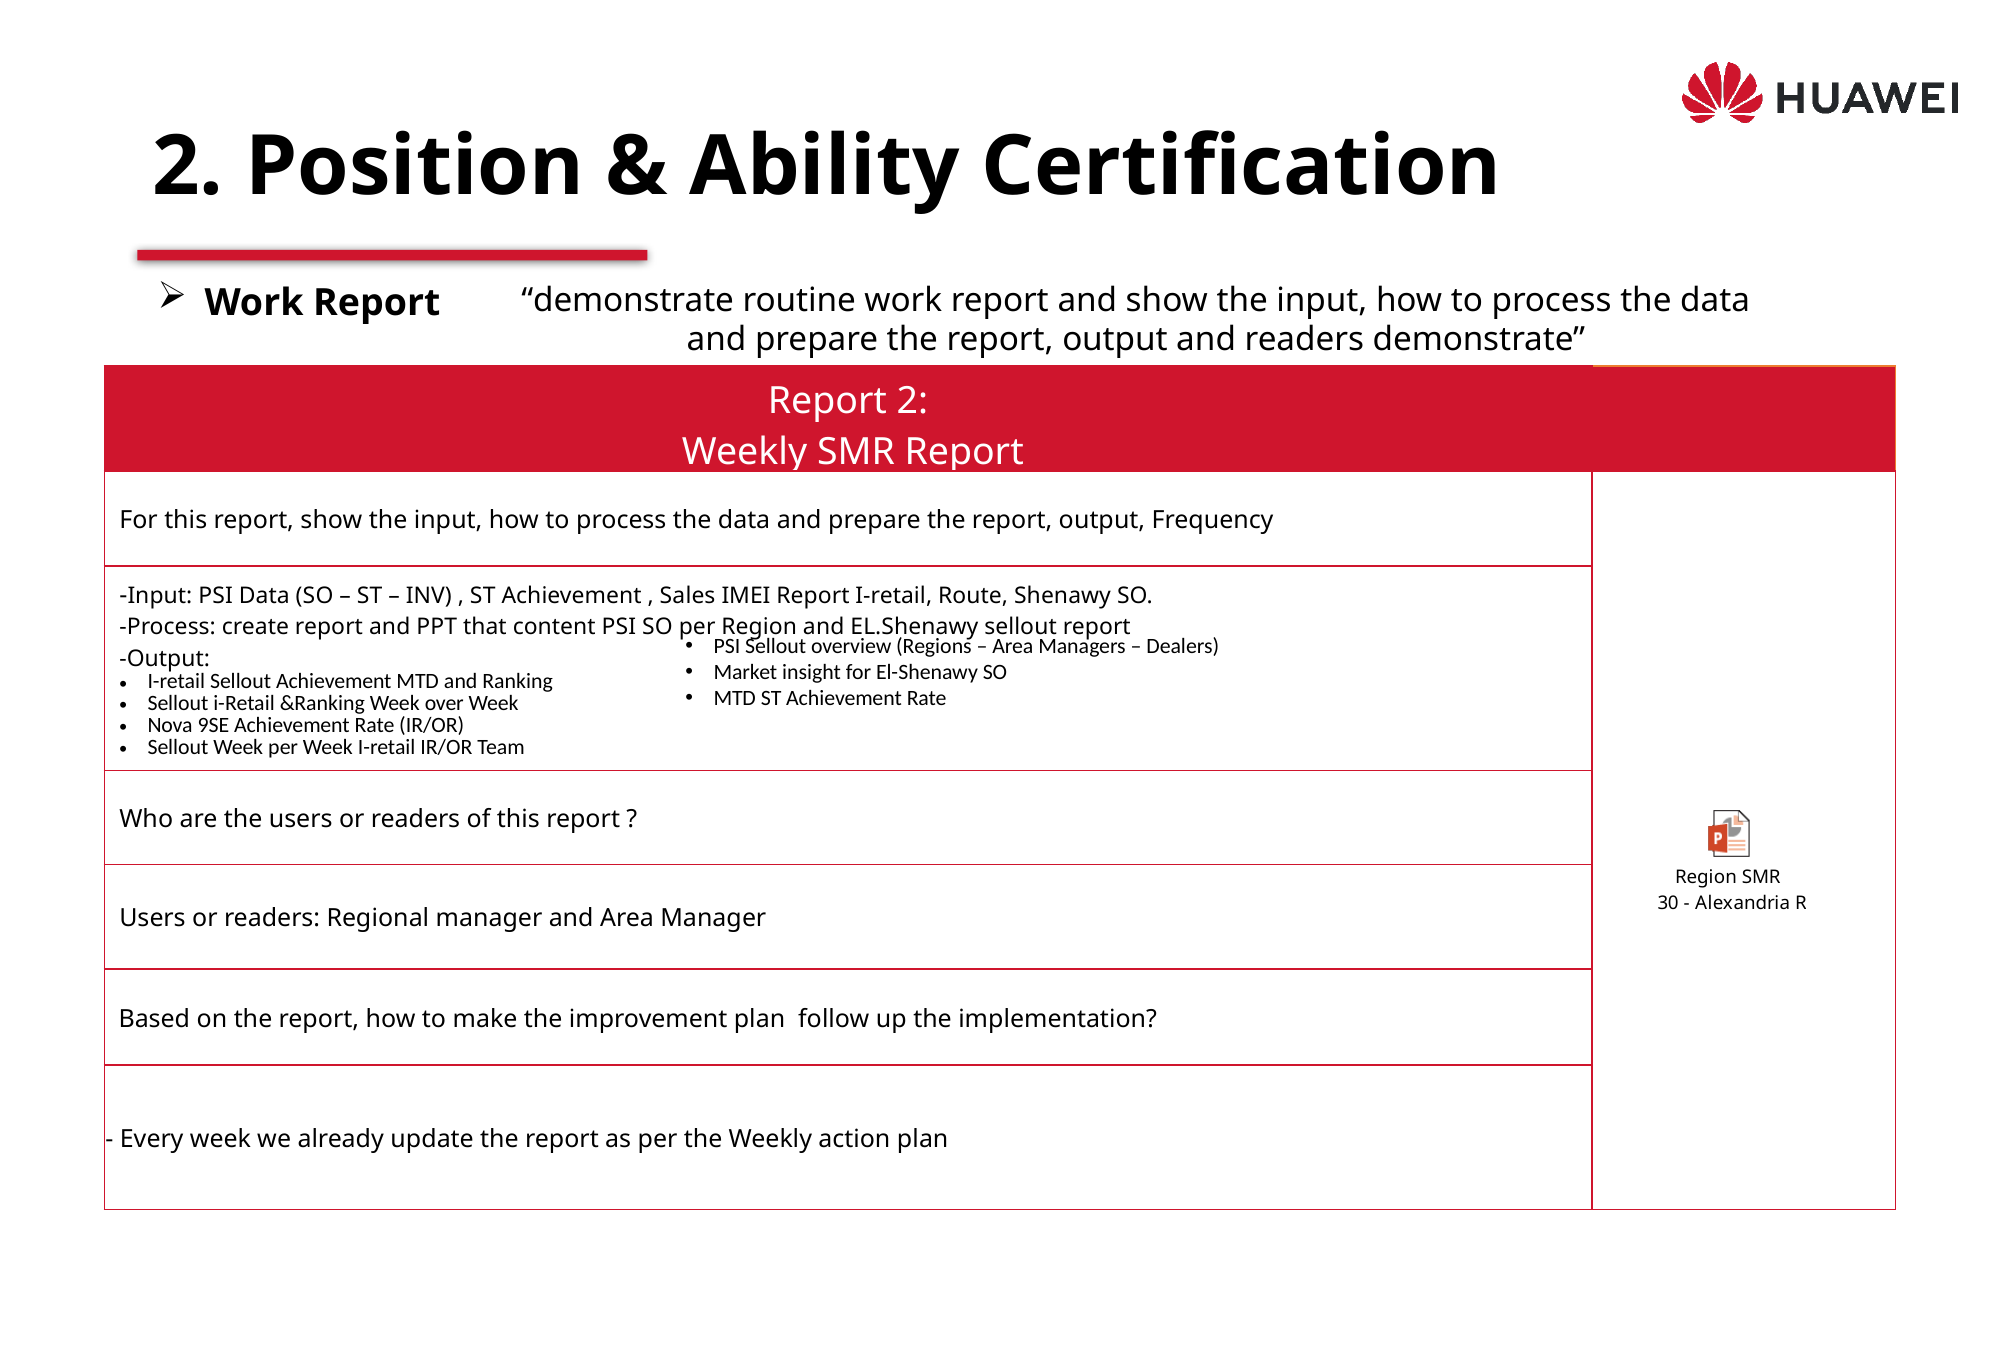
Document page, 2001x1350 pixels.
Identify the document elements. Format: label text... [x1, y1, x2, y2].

table_cell -Input: PSI Data (SO – ST – INV) , ST Achievement , Sales IMEI Report I-retail, Route, Shenawy SO. -Process: create report and PPT that content PSI SO per Region and EL.Shenawy sellout report -Output: I-retail Sellout Achievement MTD and Ranking Sellout i-Retail &Ranking Week over Week Nova 9SE Achievement Rate (IR/OR) Sellout Week per Week I-retail IR/OR Team [105, 567, 1591, 770]
picture [1682, 62, 1958, 123]
table_cell For this report, show the input, how to process the data and prepare the report, output, Frequency [105, 472, 1591, 565]
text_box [1655, 808, 1806, 942]
table_cell - Every week we already update the report as per the Weekly action plan [105, 1066, 1591, 1209]
table_cell Users or readers: Regional manager and Area Manager [105, 865, 1591, 968]
table_header [1593, 367, 1895, 470]
text_box PSI Sellout overview (Regions – Area Managers – Dealers) Market insight for El-Shenawy SO MTD ST Achievement Rate [670, 624, 1353, 718]
table_cell Who are the users or readers of this report ? [105, 771, 1591, 864]
title 2. Position & Ability Certification [137, 75, 1863, 259]
table_cell Based on the report, how to make the improvement plan follow up the implementation? [105, 970, 1591, 1064]
text_box “demonstrate routine work report and show the input, how to process the data and prepare the report, output and readers demonstrate” [493, 270, 1780, 365]
text_box Work Report [142, 270, 456, 330]
table_header Report 2: Weekly SMR Report [105, 367, 1591, 470]
table_cell [1593, 472, 1895, 1209]
